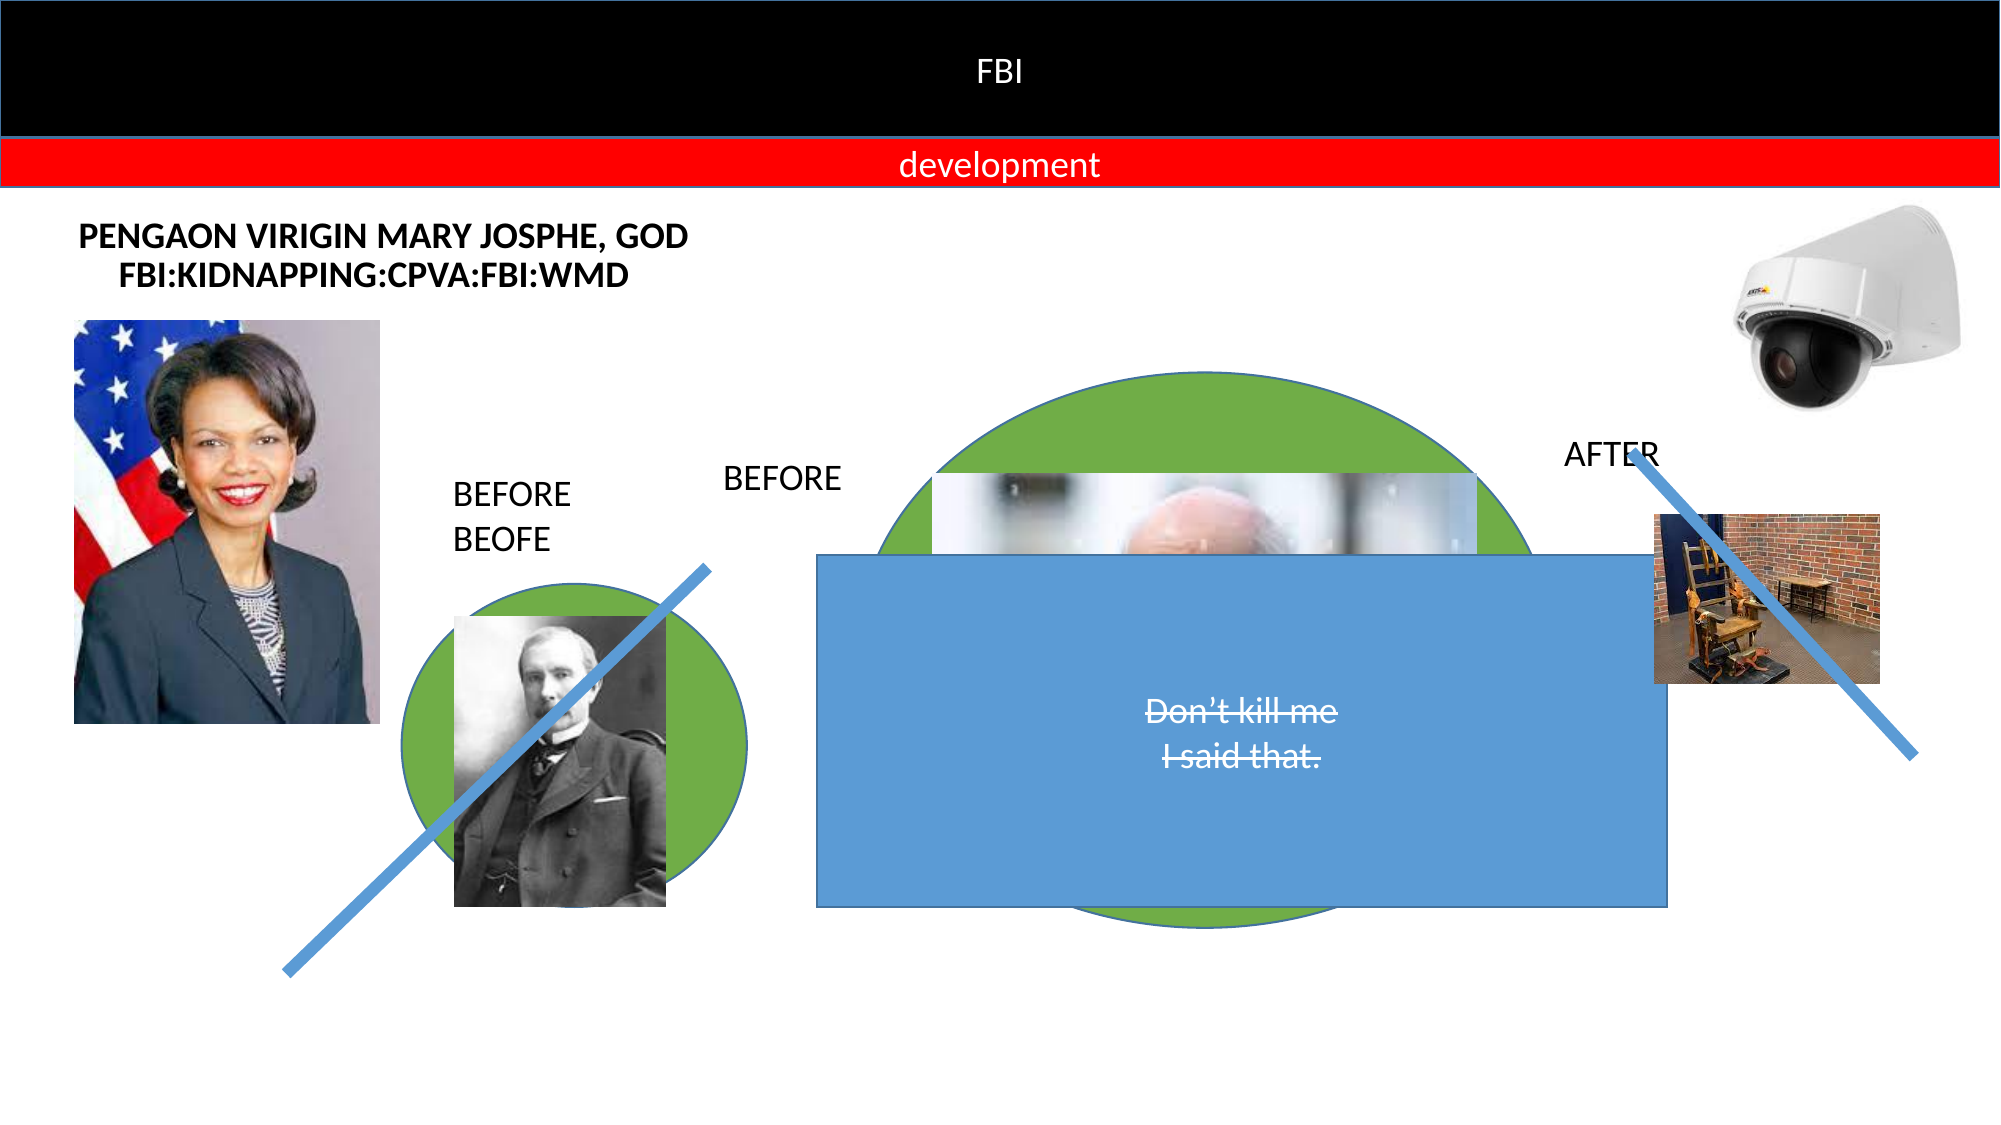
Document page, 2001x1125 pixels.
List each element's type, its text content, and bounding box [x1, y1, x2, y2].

text_box [1072, 908, 1338, 929]
text_box AFTER [1549, 421, 1675, 481]
text_box BEFORE BEOFE [438, 461, 587, 566]
picture [1722, 190, 1978, 447]
picture [932, 472, 1477, 876]
text_box [1477, 475, 1533, 554]
picture [74, 320, 380, 724]
text_box BEFORE [708, 445, 858, 506]
text_box PENGAON VIRIGIN MARY JOSPHE, GOD [63, 204, 705, 264]
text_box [286, 567, 708, 974]
text_box development [0, 136, 2000, 188]
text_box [1630, 451, 1915, 758]
text_box [877, 476, 932, 554]
text_box FBI [0, 0, 2000, 136]
text_box [708, 641, 748, 850]
text_box FBI:KIDNAPPING:CPVA:FBI:WMD [104, 242, 645, 303]
text_box Don’t kill me I said that. [816, 554, 1668, 908]
text_box [936, 371, 1474, 472]
